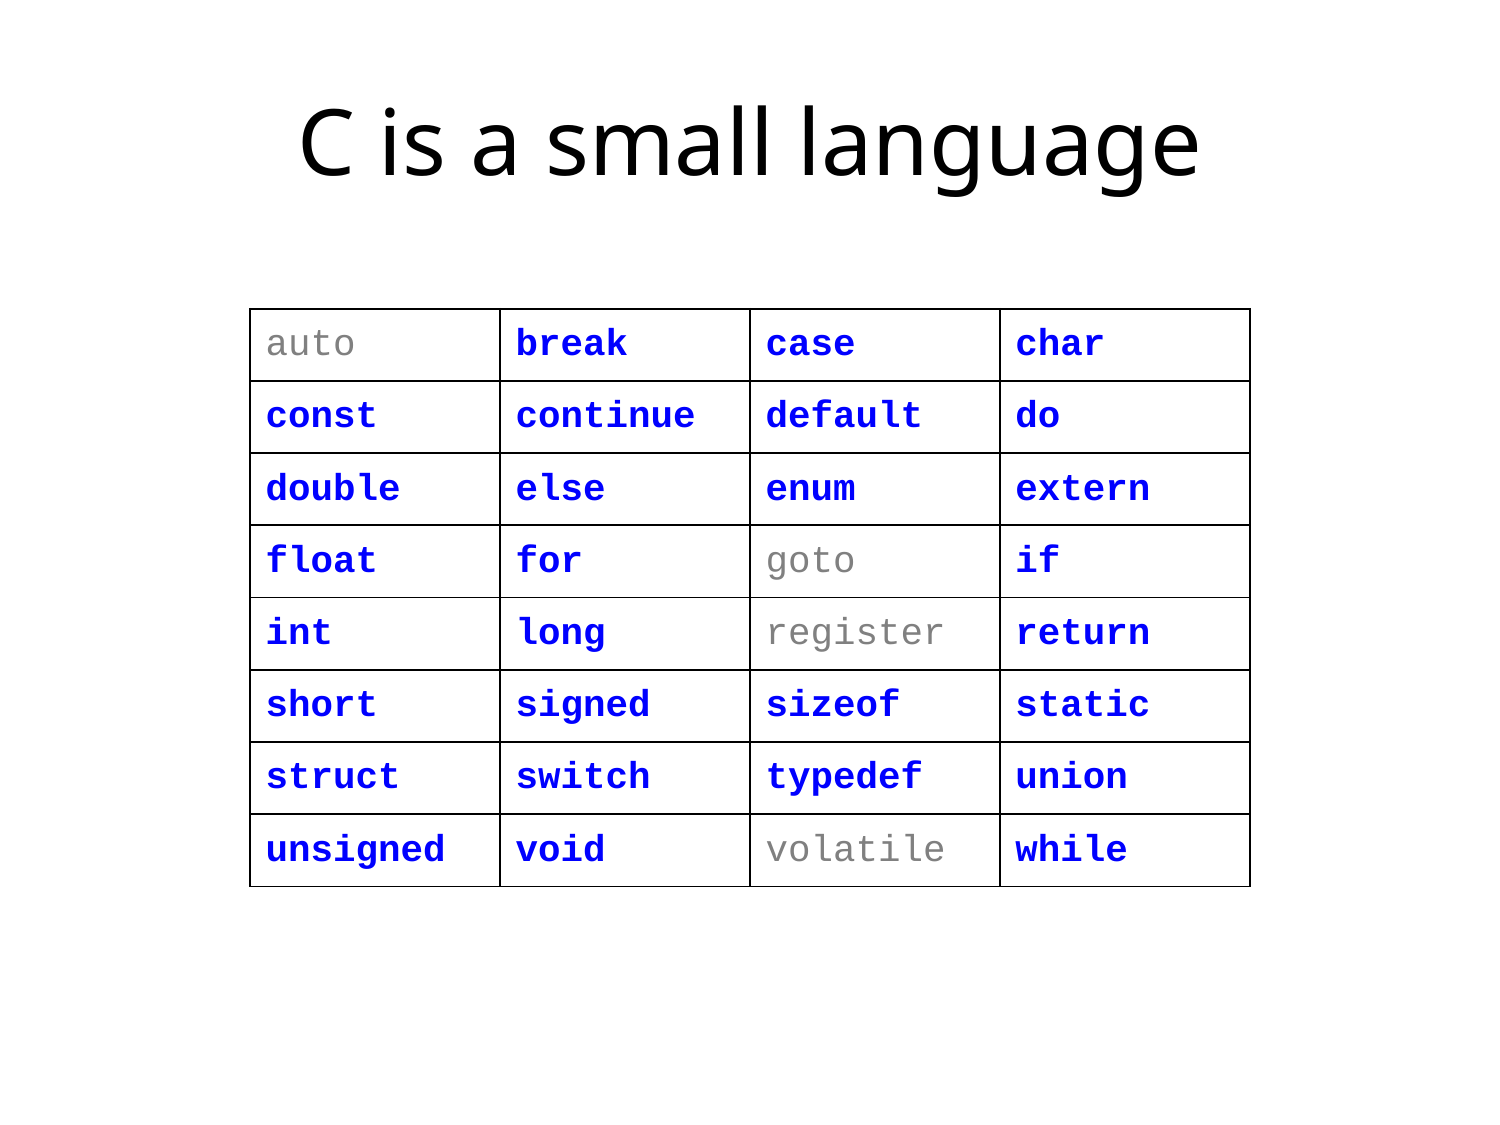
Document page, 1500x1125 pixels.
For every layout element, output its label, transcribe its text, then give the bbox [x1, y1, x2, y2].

table_cell switch [501, 743, 749, 813]
table_cell const [251, 382, 499, 452]
table_cell typedef [751, 743, 999, 813]
table_cell union [1001, 743, 1249, 813]
table_cell goto [751, 526, 999, 597]
table_cell static [1001, 671, 1249, 741]
table_cell double [251, 454, 499, 524]
table_cell void [501, 815, 749, 886]
table_header case [751, 310, 999, 380]
table_cell if [1001, 526, 1249, 597]
table_cell struct [251, 743, 499, 813]
table_cell return [1001, 598, 1249, 669]
table_cell default [751, 382, 999, 452]
title C is a small language [75, 45, 1425, 233]
table_cell for [501, 526, 749, 597]
table_cell long [501, 598, 749, 669]
table_cell else [501, 454, 749, 524]
table_header break [501, 310, 749, 380]
table_cell unsigned [251, 815, 499, 886]
table_cell float [251, 526, 499, 597]
table_cell do [1001, 382, 1249, 452]
table_cell enum [751, 454, 999, 524]
table_cell while [1001, 815, 1249, 886]
table_cell extern [1001, 454, 1249, 524]
table_cell signed [501, 671, 749, 741]
table_cell int [251, 598, 499, 669]
table_cell register [751, 598, 999, 669]
table_header char [1001, 310, 1249, 380]
table_cell sizeof [751, 671, 999, 741]
table_cell continue [501, 382, 749, 452]
table_cell volatile [751, 815, 999, 886]
table_header auto [251, 310, 499, 380]
table_cell short [251, 671, 499, 741]
